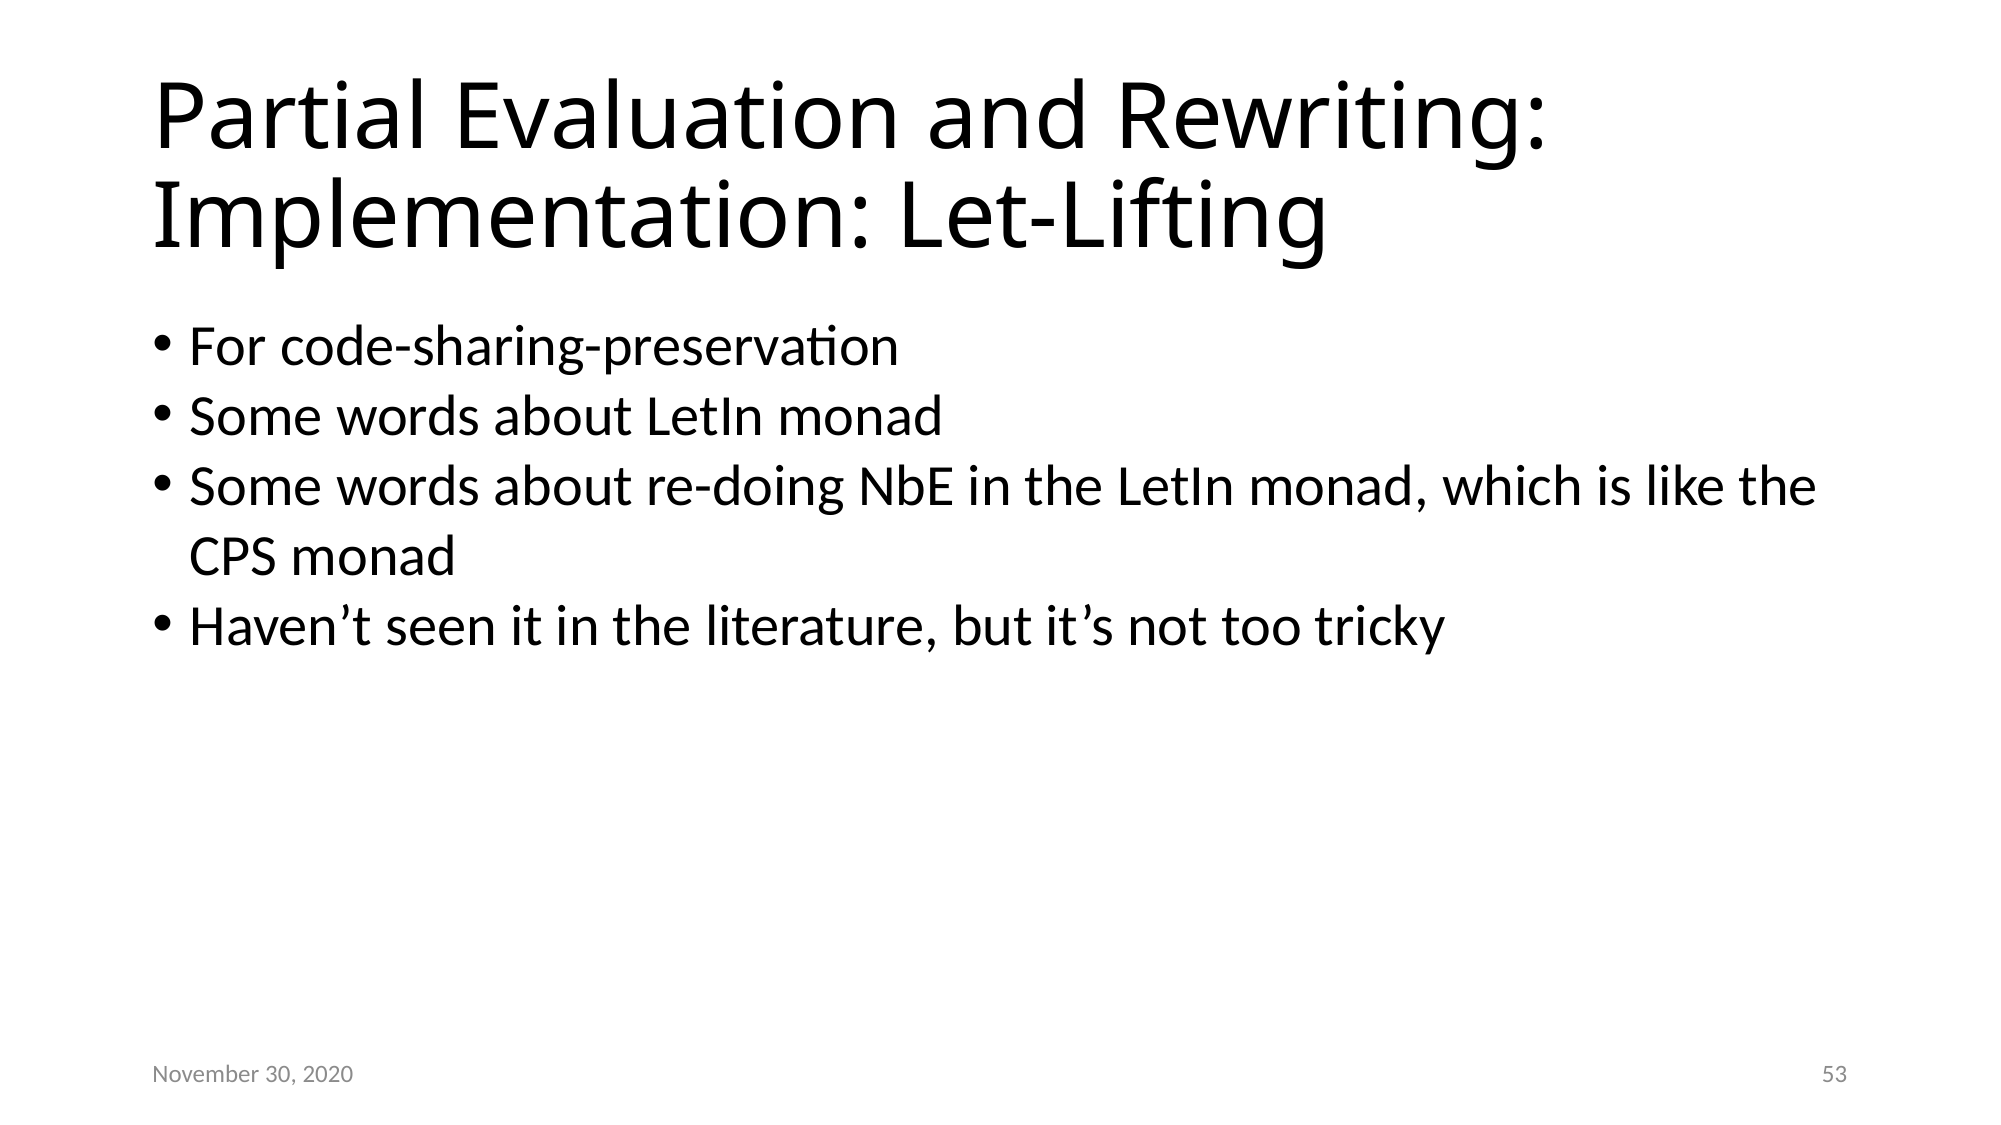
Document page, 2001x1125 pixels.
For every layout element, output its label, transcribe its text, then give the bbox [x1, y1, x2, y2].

list For code-sharing-preservation Some words about LetIn monad Some words about re-doing NbE in the LetIn monad, which is like the CPS monad Haven’t seen it in the literature, but it’s not too tricky [137, 299, 1863, 1014]
title Partial Evaluation and Rewriting: Implementation: Let-Lifting [137, 59, 1863, 278]
slide_number 53 [1412, 1042, 1863, 1103]
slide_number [137, 1042, 588, 1103]
